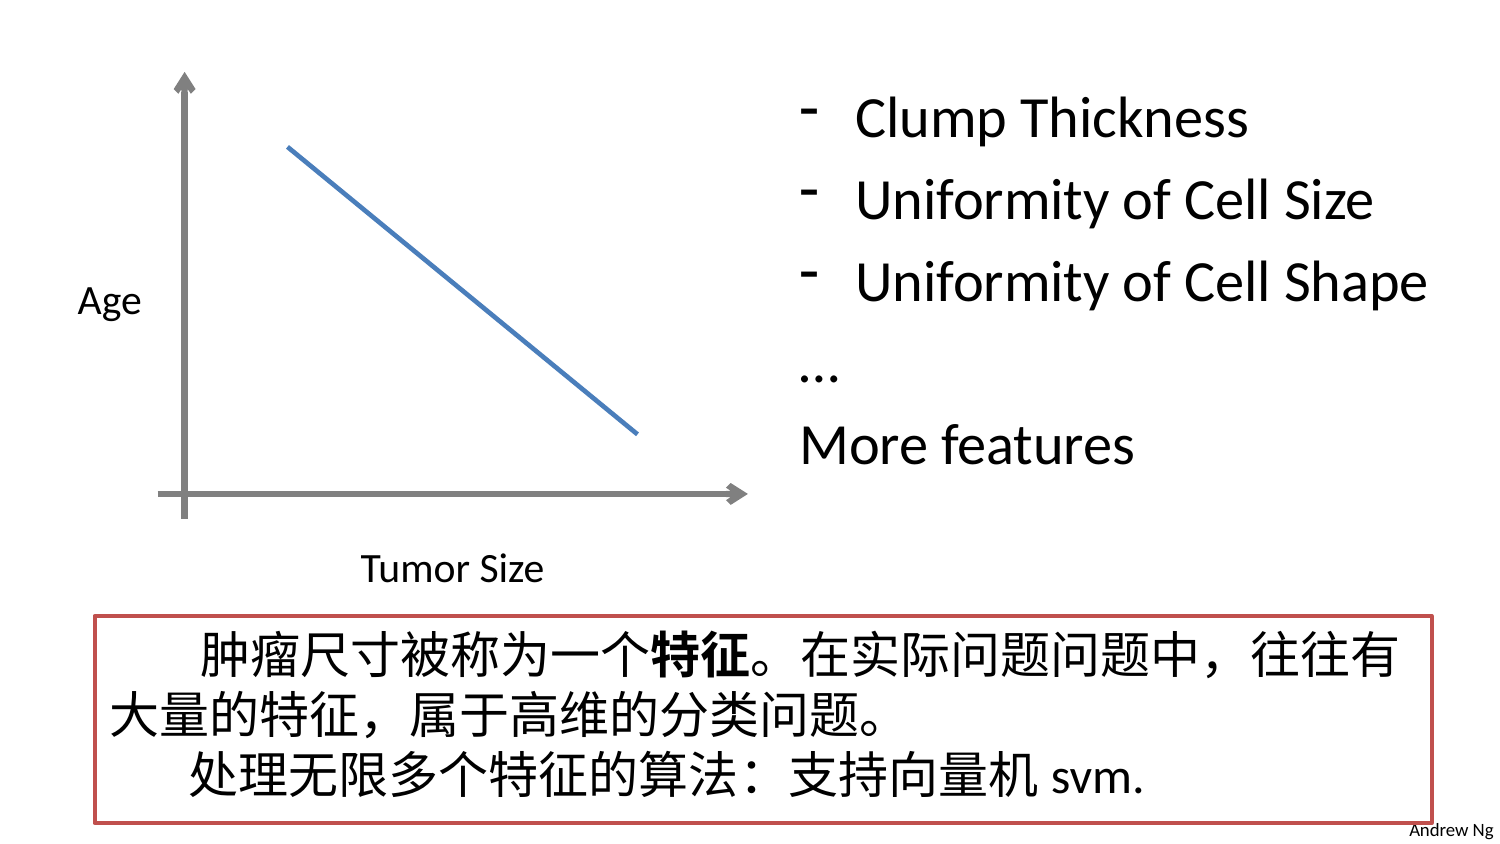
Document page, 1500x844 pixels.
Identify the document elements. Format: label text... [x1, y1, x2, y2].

text_box Tumor Size [345, 532, 560, 598]
text_box Clump Thickness Uniformity of Cell Size Uniformity of Cell Shape … More features [784, 71, 1447, 472]
text_box 肿瘤尺寸被称为一个特征。在实际问题问题中，往往有大量的特征，属于高维的分类问题。 处理无限多个特征的算法：支持向量机svm. [93, 614, 1434, 825]
text_box Age [62, 265, 157, 331]
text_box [287, 146, 638, 435]
